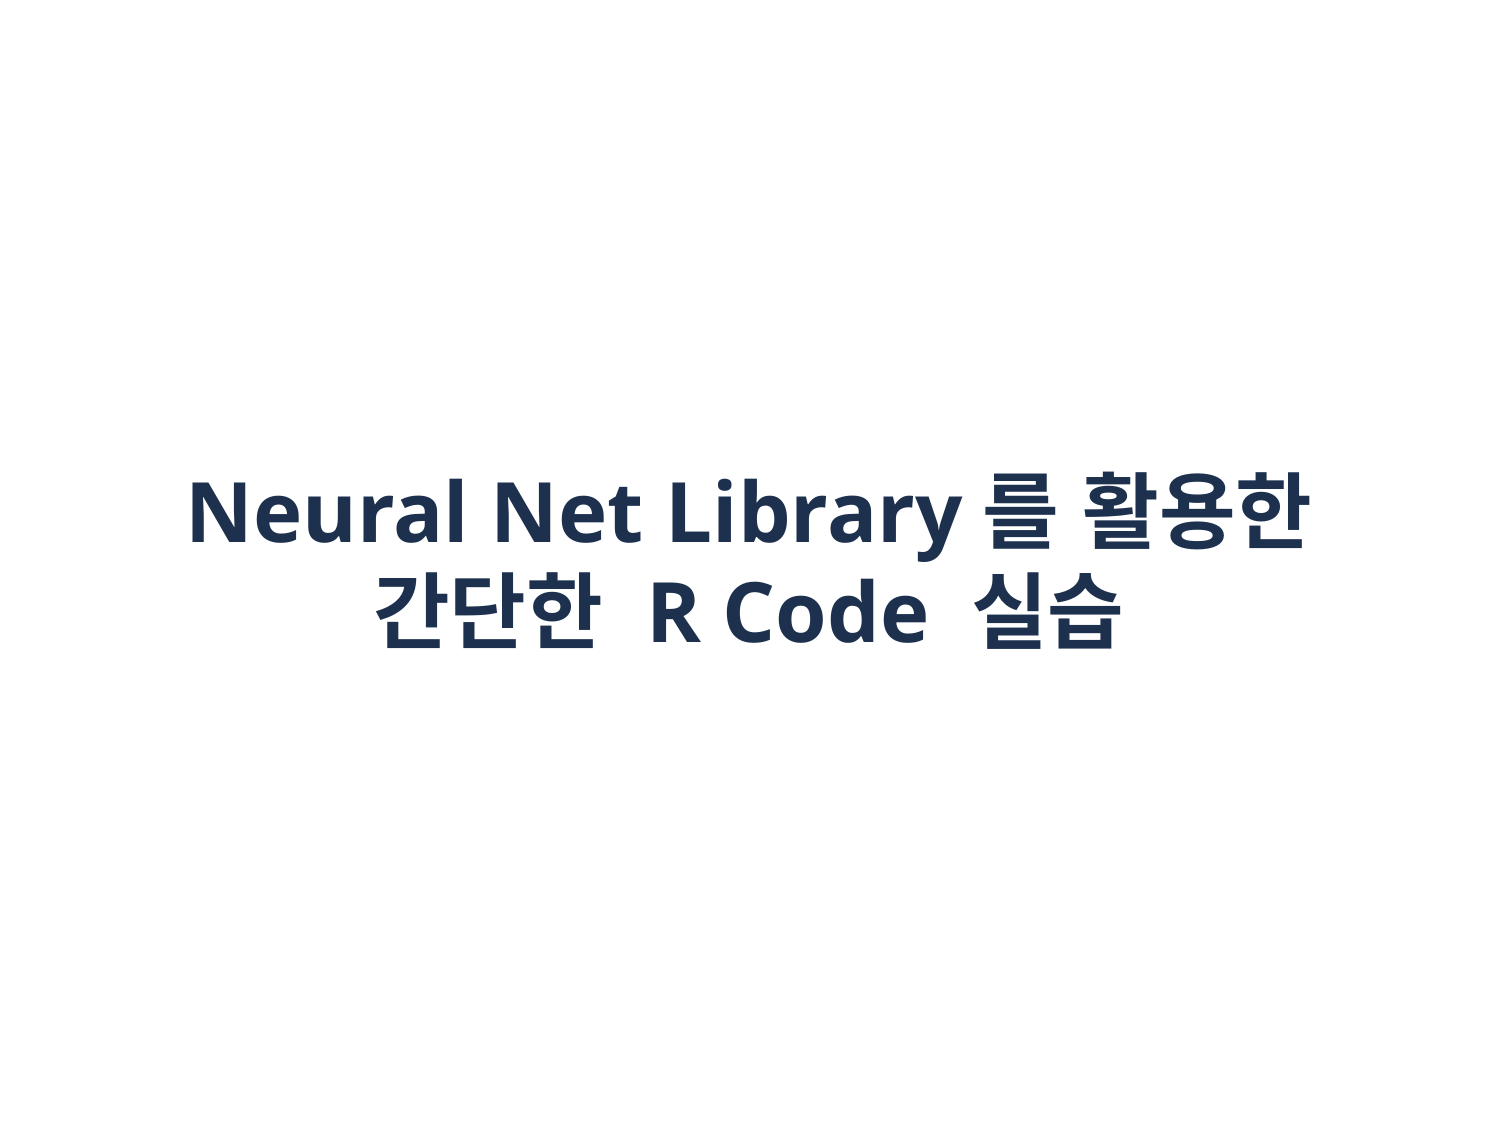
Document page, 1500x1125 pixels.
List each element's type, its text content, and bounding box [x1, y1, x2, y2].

title Neural Net Library를 활용한 간단한 R Code 실습 [39, 428, 1459, 691]
